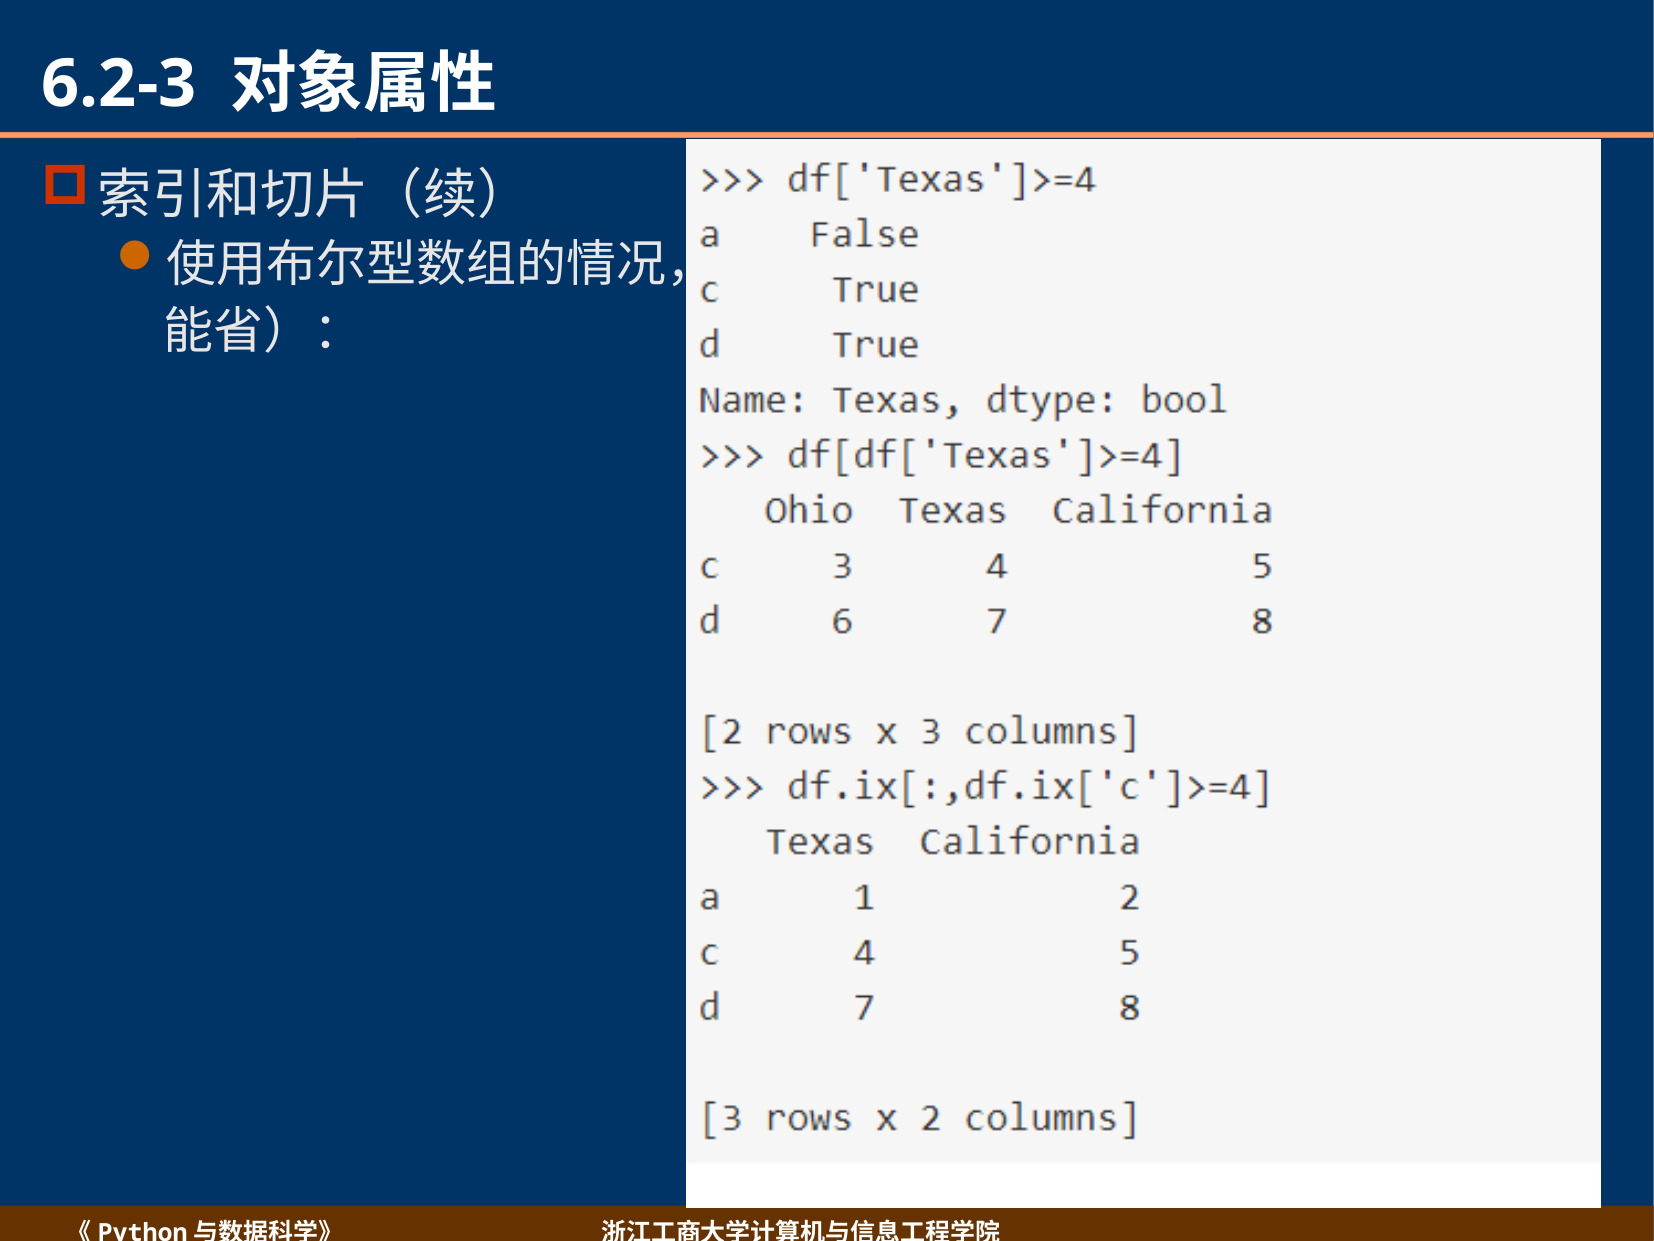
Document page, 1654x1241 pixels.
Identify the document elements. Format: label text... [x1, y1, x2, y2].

list 索引和切片（续） 使用布尔型数组的情况，注意行与列的不同切法（列切法的 : 不能省）： [41, 151, 680, 1195]
title 6.2-3 对象属性 [41, 22, 1601, 128]
picture [685, 139, 1601, 1209]
